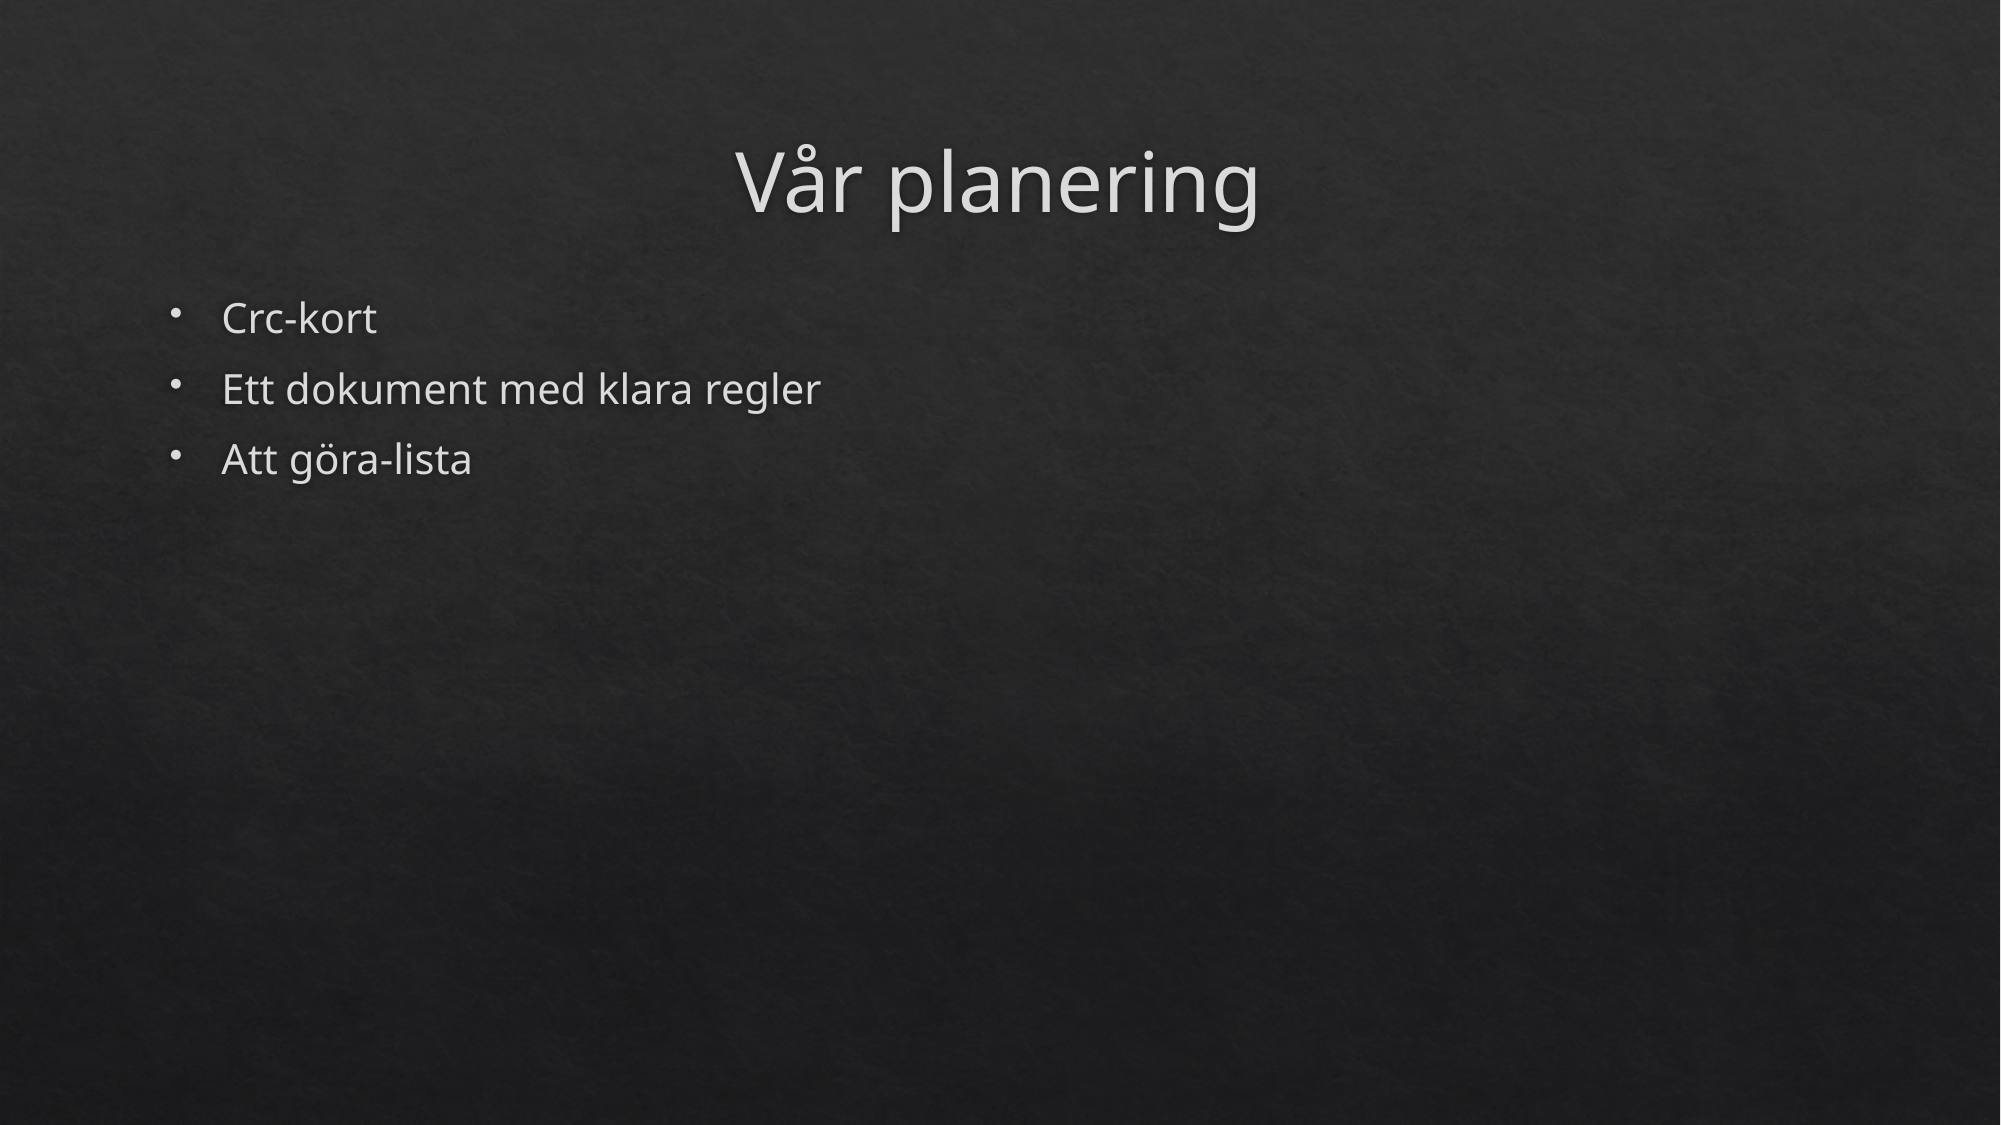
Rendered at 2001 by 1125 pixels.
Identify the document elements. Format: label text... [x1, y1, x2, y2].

title Vår planering [149, 99, 1849, 260]
list Crc-kort Ett dokument med klara regler Att göra-lista [149, 284, 1849, 950]
